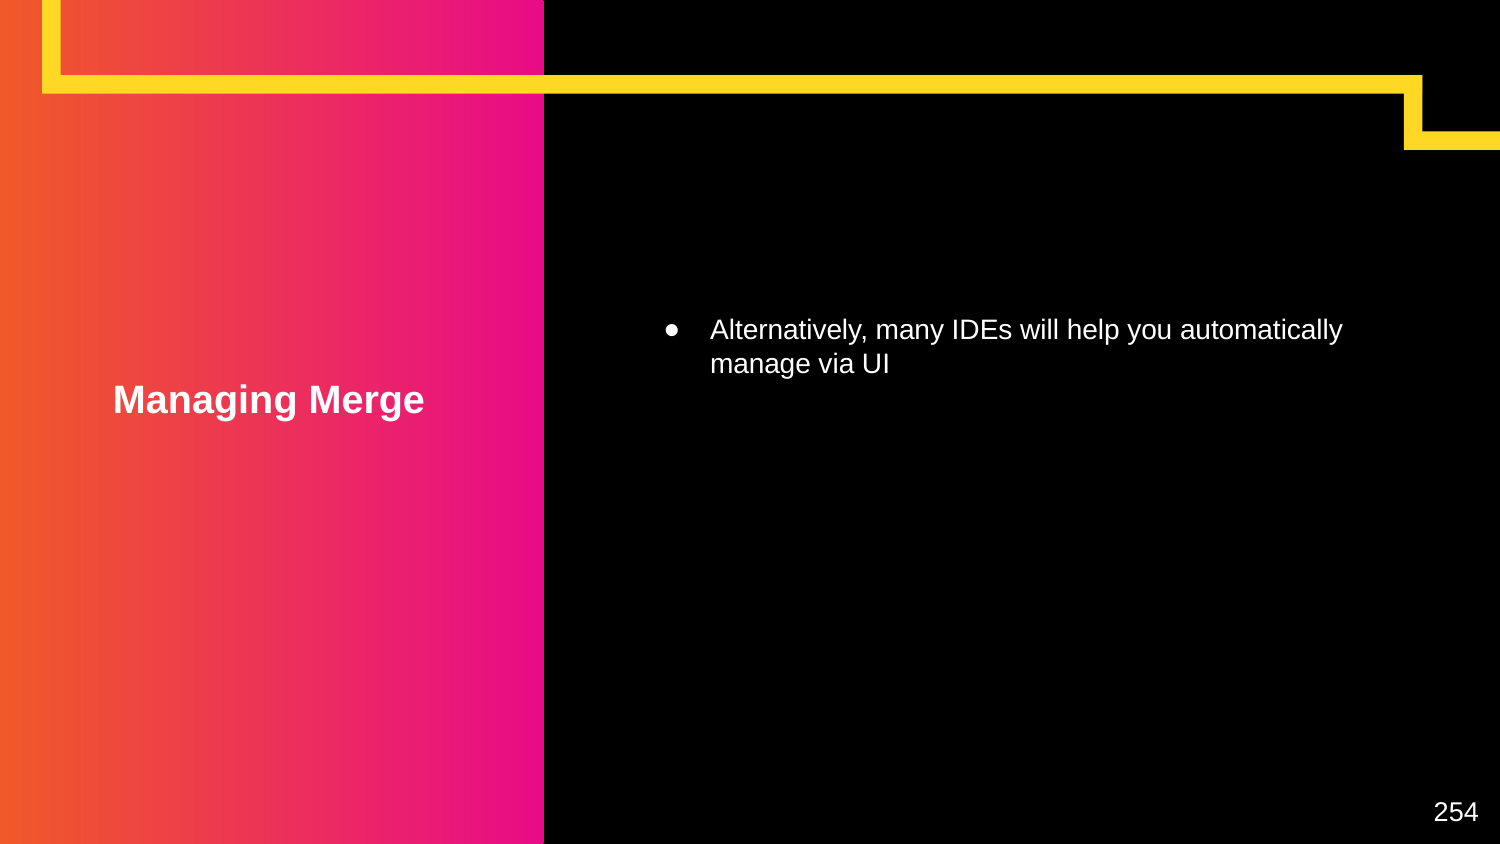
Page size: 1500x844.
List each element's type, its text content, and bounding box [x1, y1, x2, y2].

text_box Alternatively, many IDEs will help you automatically manage via UI [635, 304, 1457, 387]
title Managing Merge [42, 343, 433, 430]
slide_number 254 [1403, 779, 1494, 844]
